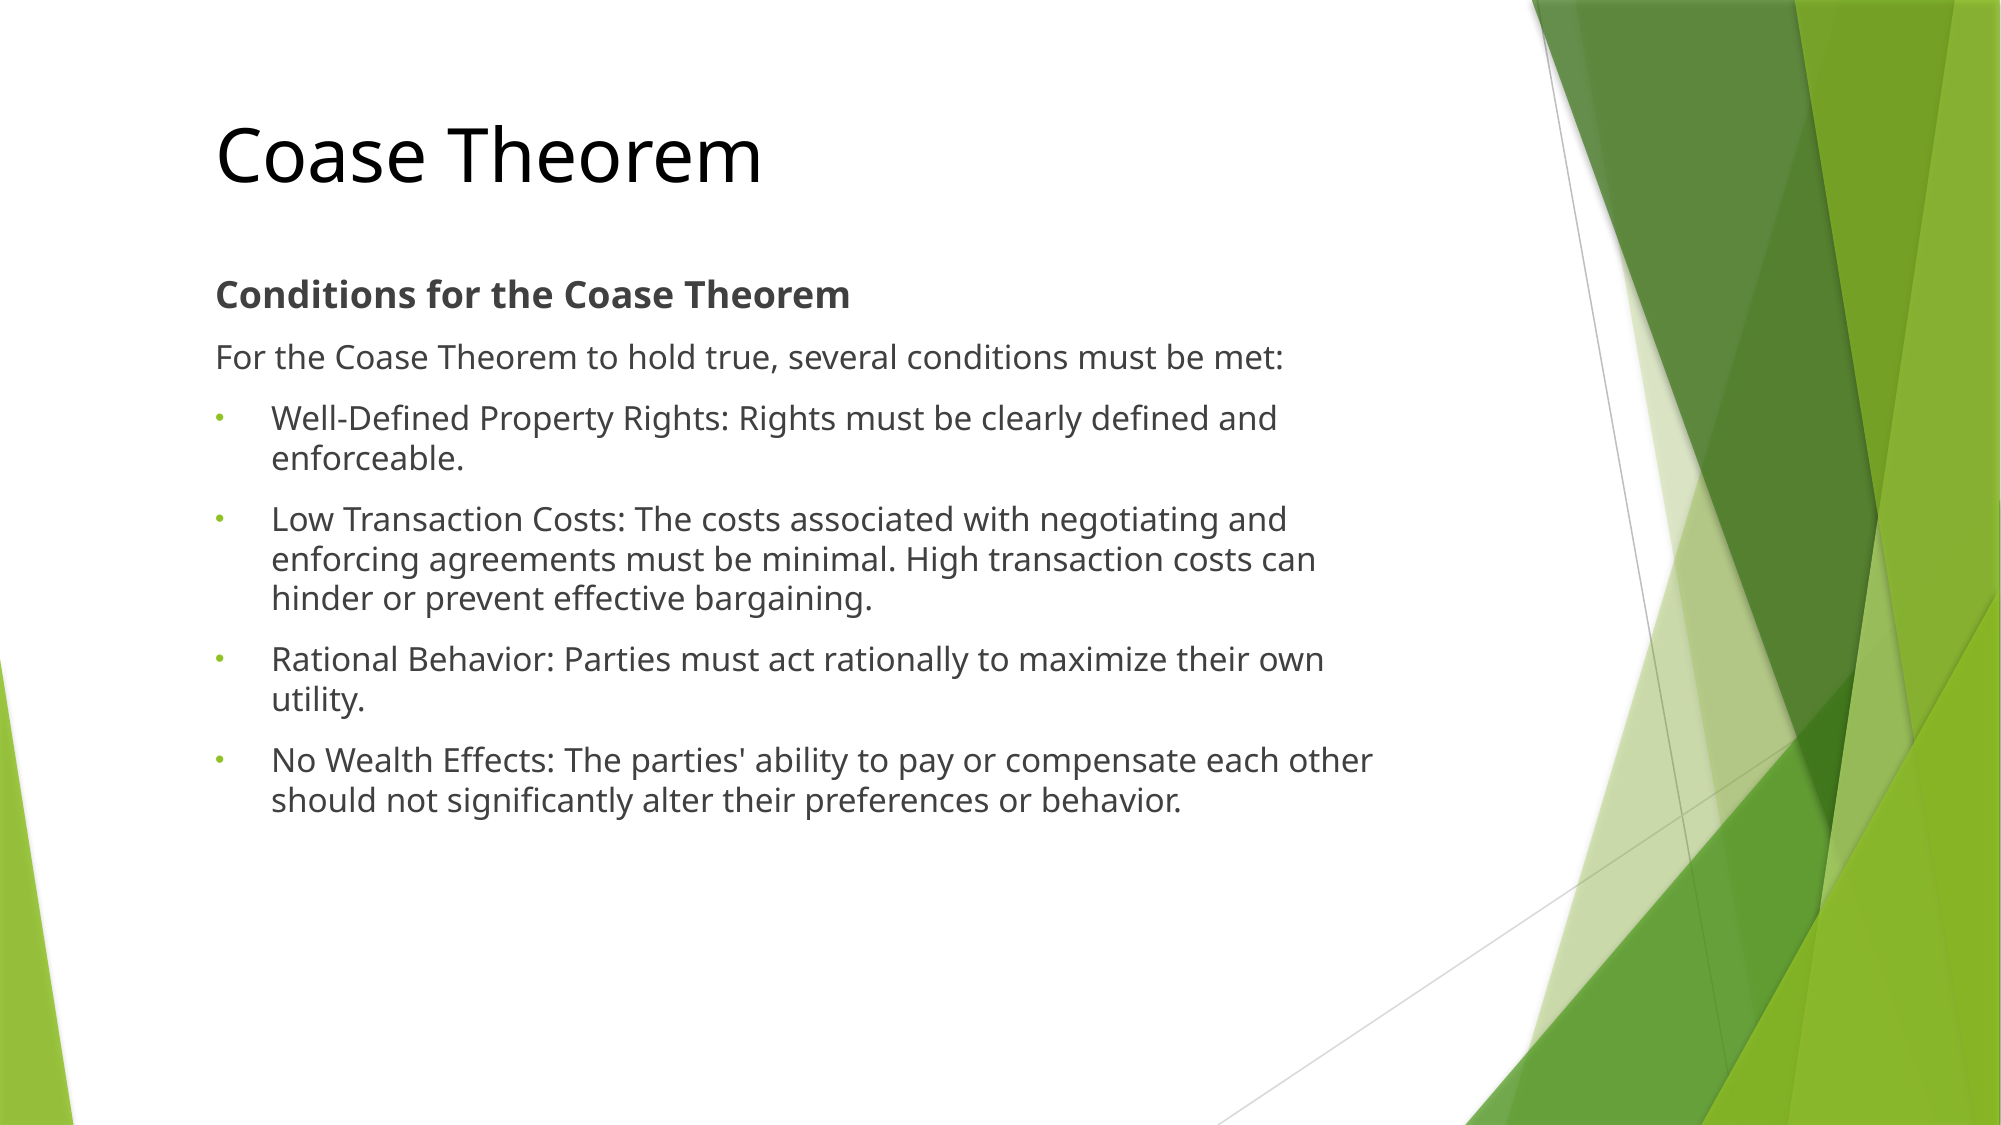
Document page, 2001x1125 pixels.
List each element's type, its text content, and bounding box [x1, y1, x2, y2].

text_box [427, 721, 1665, 945]
list Conditions for the Coase Theorem For the Coase Theorem to hold true, several conditions must be met: Well-Defined Property Rights: Rights must be clearly defined and enforceable. Low Transaction Costs: The costs associated with negotiating and enforcing agreements must be minimal. High transaction costs can hinder or prevent effective bargaining. Rational Behavior: Parties must act rationally to maximize their own utility. No Wealth Effects: The parties' ability to pay or compensate each other should not significantly alter their preferences or behavior. [200, 263, 1438, 888]
title Coase Theorem [200, 99, 1850, 288]
